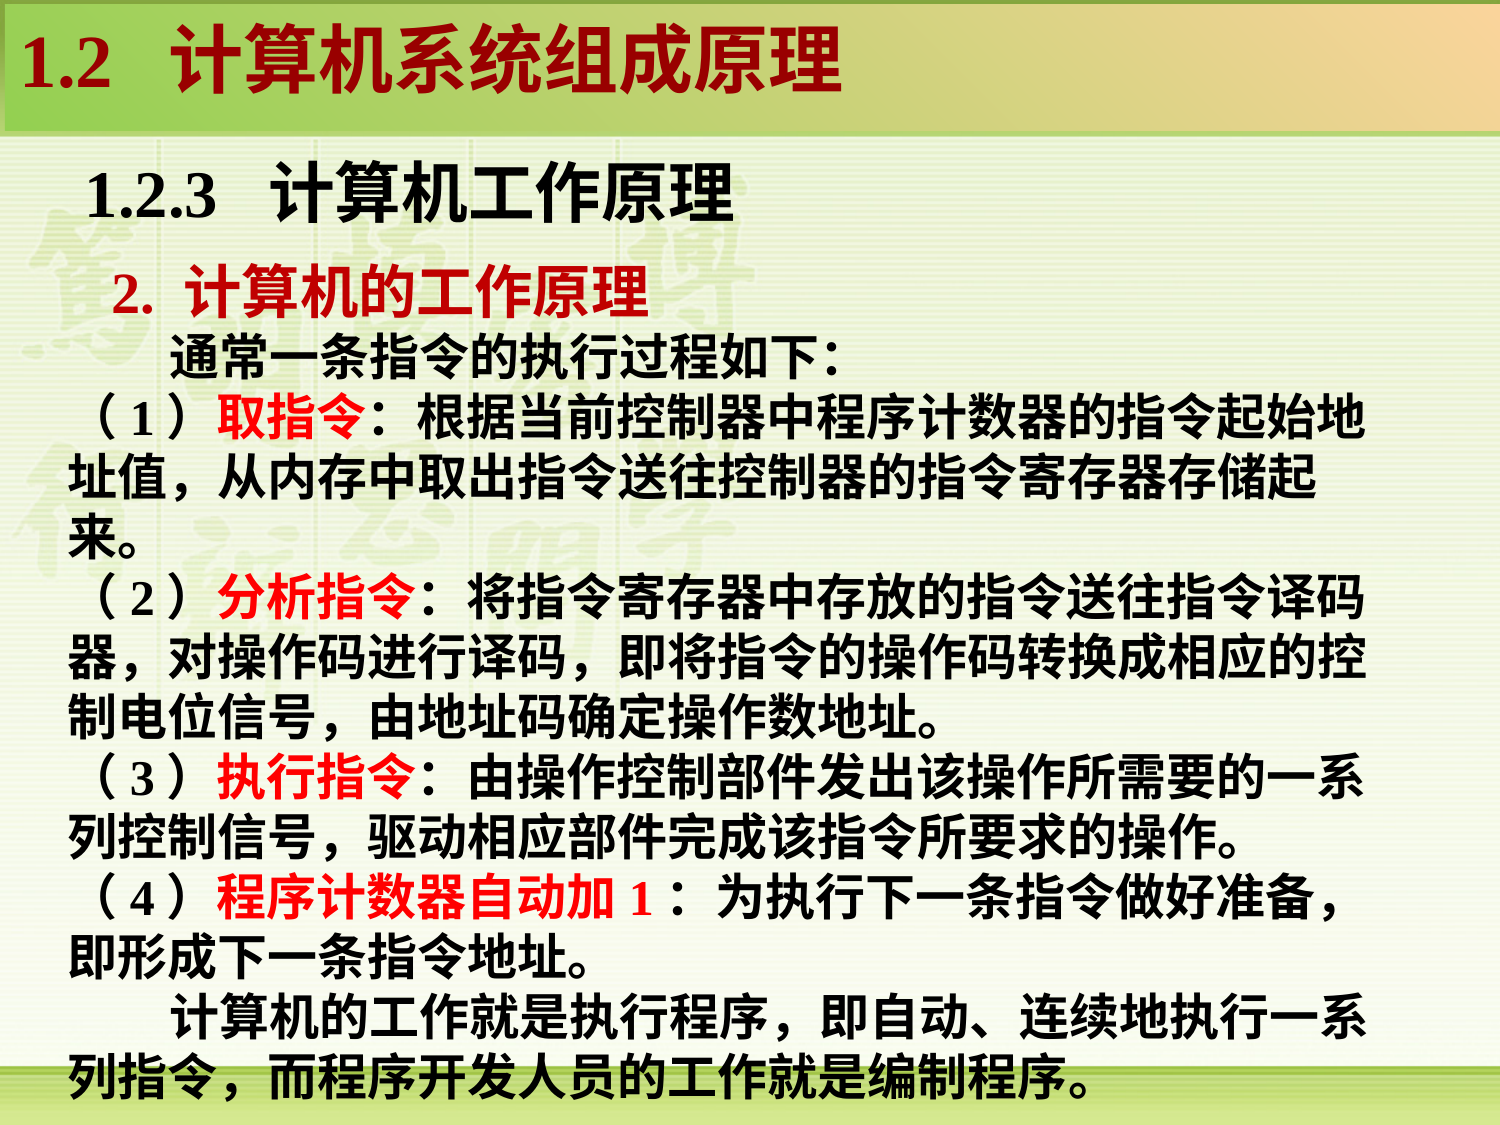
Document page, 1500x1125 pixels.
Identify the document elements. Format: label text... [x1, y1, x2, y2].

text_box 1.2 计算机系统组成原理 [4, 4, 1500, 131]
slide_number [1074, 1025, 1388, 1100]
slide_number [112, 1025, 425, 1100]
text_box 1.2.3 计算机工作原理 2. 计算机的工作原理 通常一条指令的执行过程如下： （1）取指令：根据当前控制器中程序计数器的指令起始地址值，从内存中取出指令送往控制器的指令寄存器存储起来。 （2）分析指令：将指令寄存器中存放的指令送往指令译码器，对操作码进行译码，即将指令的操作码转换成相应的控制电位信号，由地址码确定操作数地址。 （3）执行指令：由操作控制部件发出该操作所需要的一系列控制信号，驱动相应部件完成该指令所要求的操作。 （4）程序计数器自动加1：为执行下一条指令做好准备，即形成下一条指令地址。 计算机的工作就是执行程序，即自动、连续地执行一系列指令，而程序开发人员的工作就是编制程序。 [53, 143, 1418, 1113]
picture [0, 0, 1500, 1125]
